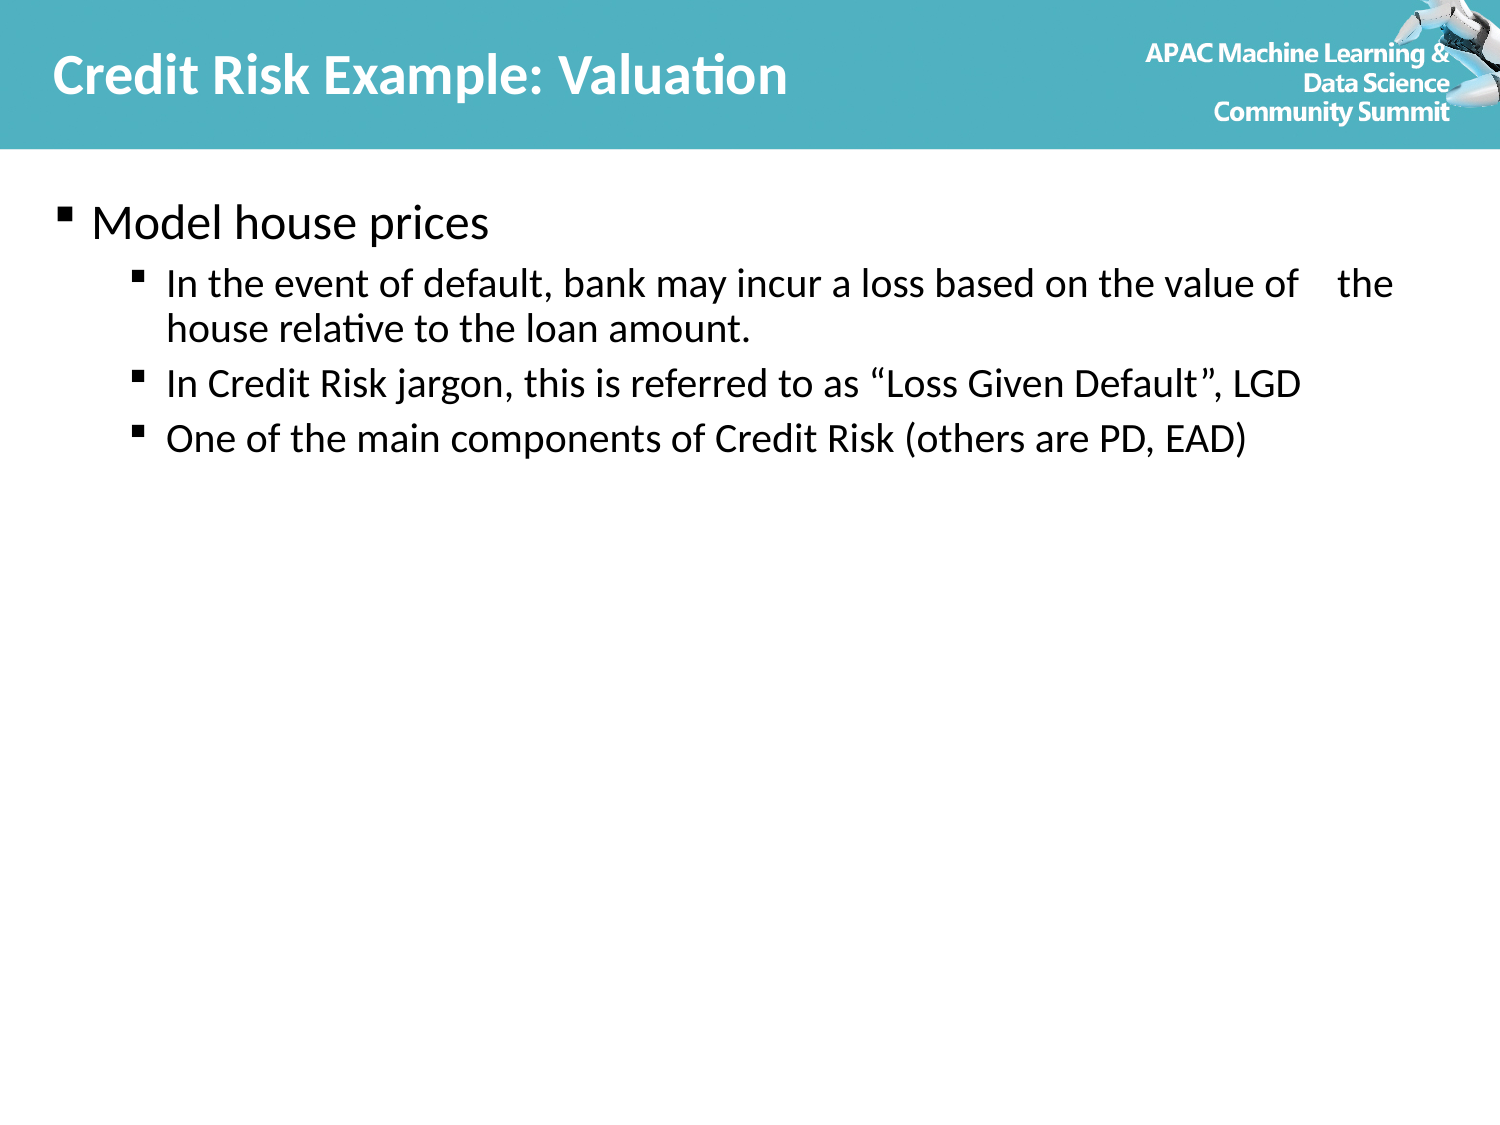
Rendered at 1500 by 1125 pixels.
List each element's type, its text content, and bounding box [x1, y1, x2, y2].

list Model house prices In the event of default, bank may incur a loss based on the value of the house relative to the loan amount. In Credit Risk jargon, this is referred to as “Loss Given Default”, LGD One of the main components of Credit Risk (others are PD, EAD) [38, 189, 1462, 1009]
picture [0, 0, 1500, 1125]
title Credit Risk Example: Valuation [38, 13, 1462, 138]
